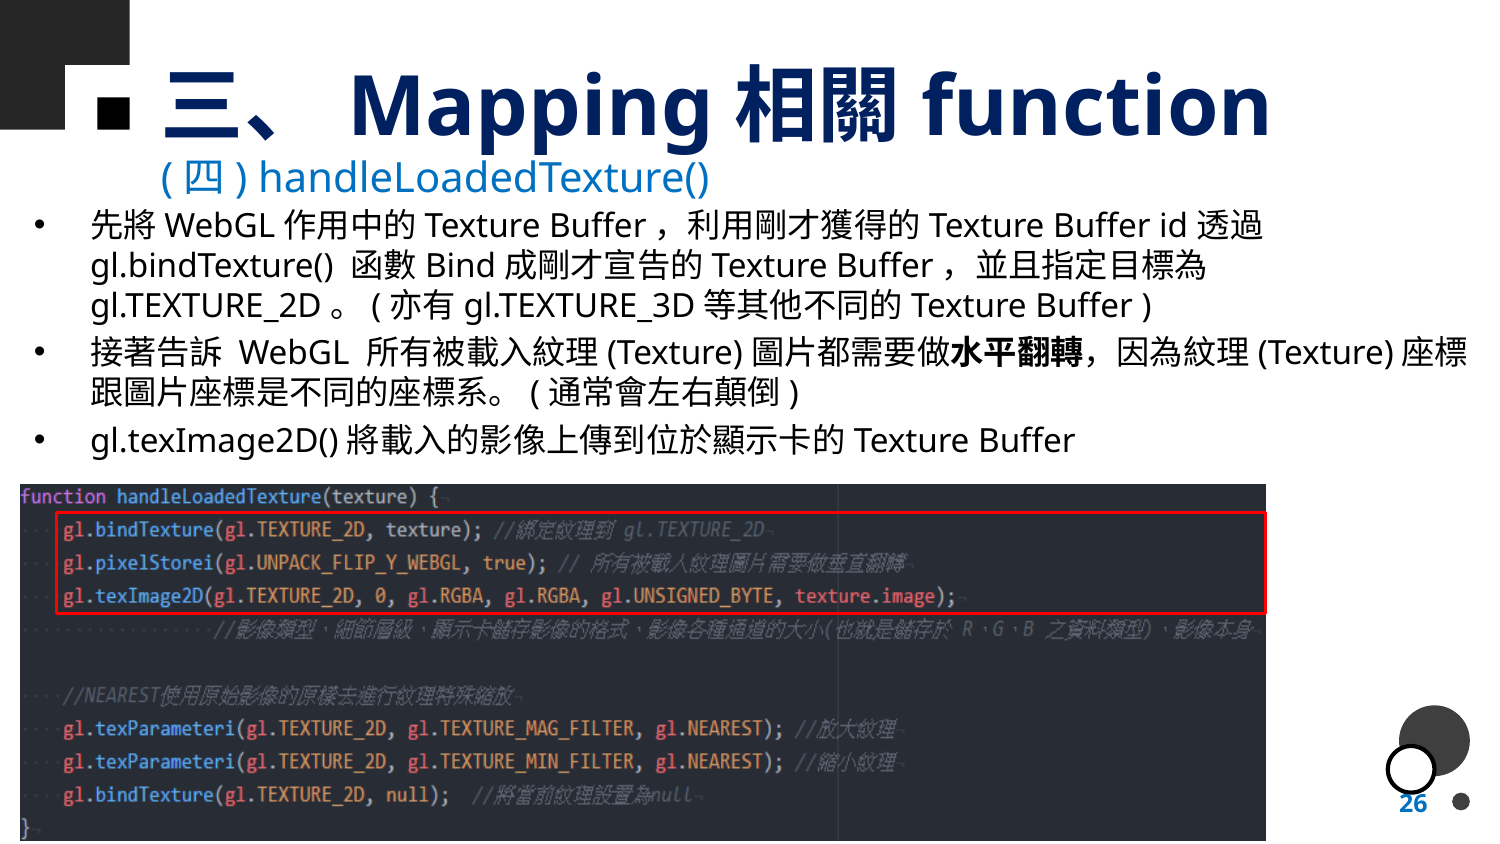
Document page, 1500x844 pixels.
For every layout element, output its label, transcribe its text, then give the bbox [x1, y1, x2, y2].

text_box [0, 0, 130, 130]
title 三、Mapping相關function [145, 32, 1378, 173]
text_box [1387, 705, 1471, 811]
text_box 先將WebGL作用中的Texture Buffer，利用剛才獲得的Texture Buffer id透過gl.bindTexture() 函數Bind成剛才宣告的Texture Buffer，並且指定目標為gl.TEXTURE_2D。(亦有gl.TEXTURE_3D等其他不同的Texture Buffer ) 接著告訴 WebGL 所有被載入紋理(Texture)圖片都需要做水平翻轉，因為紋理(Texture)座標跟圖片座標是不同的座標系。(通常會左右顛倒) gl.texImage2D()將載入的影像上傳到位於顯示卡的Texture Buffer [0, 196, 1491, 591]
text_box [20, 483, 1267, 841]
slide_number 26 [1270, 782, 1443, 827]
text_box (四) handleLoadedTexture() [145, 143, 764, 196]
